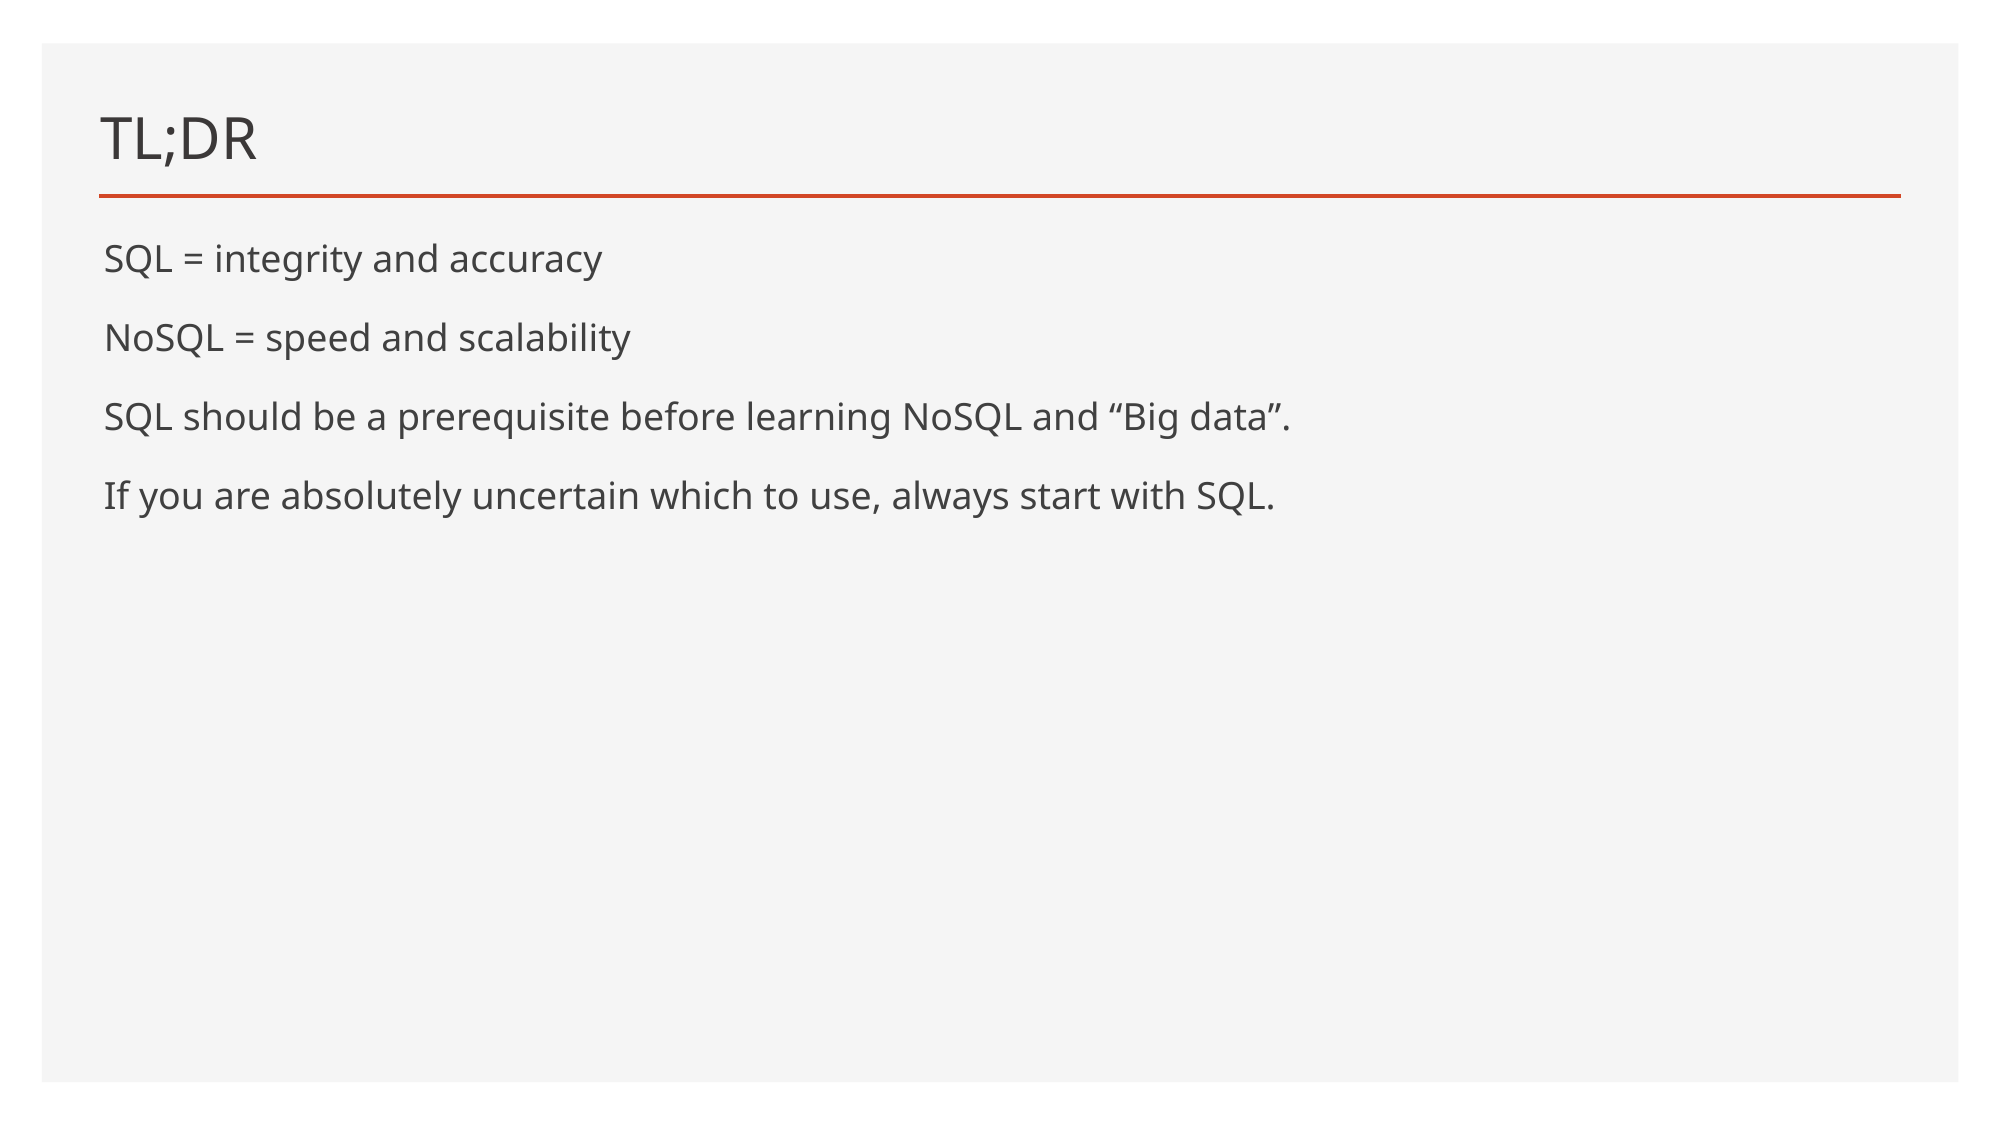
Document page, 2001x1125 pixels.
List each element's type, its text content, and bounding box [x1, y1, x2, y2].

title TL;DR [85, 73, 1089, 179]
list SQL = integrity and accuracy NoSQL = speed and scalability SQL should be a prerequisite before learning NoSQL and “Big data”. If you are absolutely uncertain which to use, always start with SQL. [88, 234, 1397, 888]
